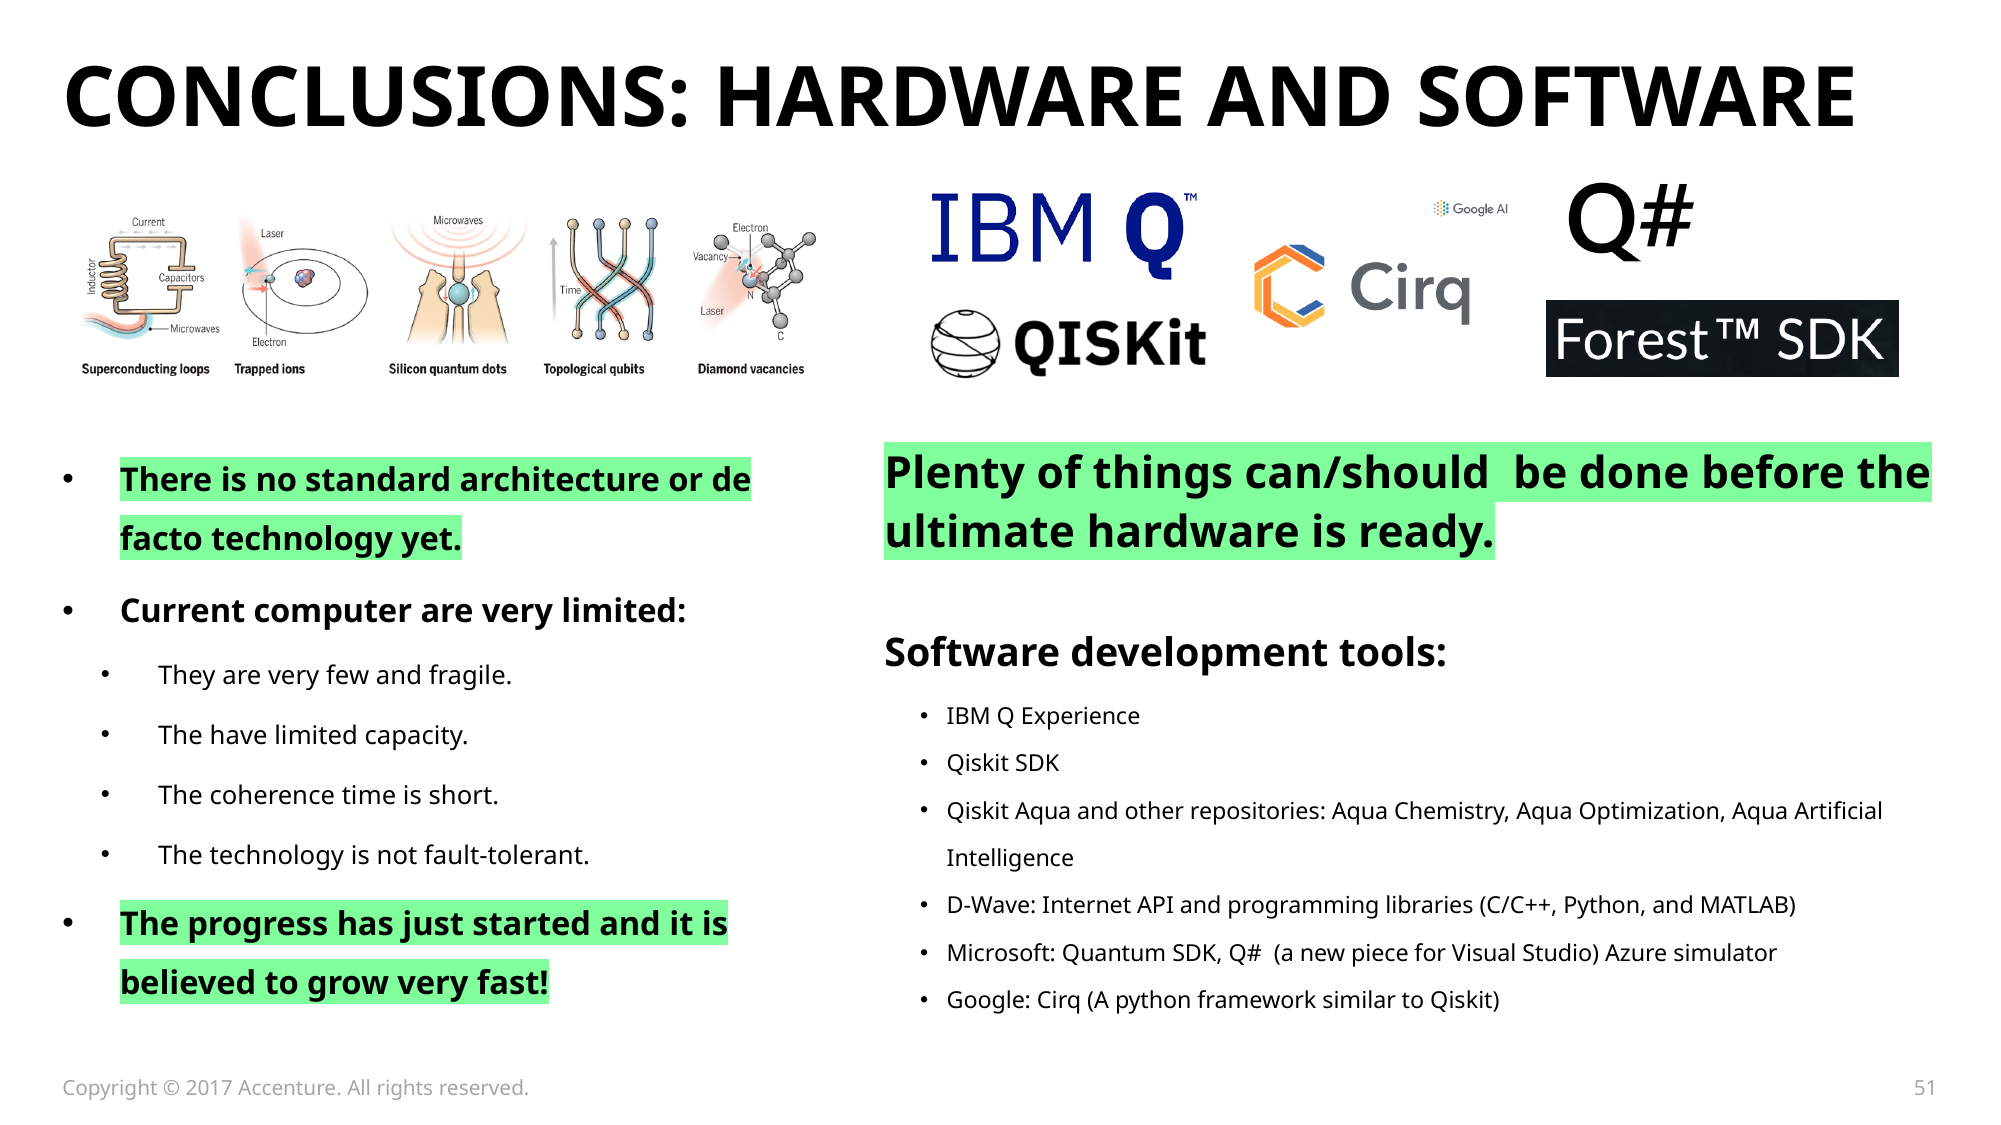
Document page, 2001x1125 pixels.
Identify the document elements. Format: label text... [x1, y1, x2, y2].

title Conclusions: hardware AND SOFTWARE [62, 62, 1975, 225]
picture [1564, 161, 1701, 282]
footer Copyright © 2017 Accenture. All rights reserved. [62, 1069, 1000, 1104]
picture [80, 208, 827, 377]
picture [1546, 300, 1899, 377]
slide_number 51 [1887, 1069, 1938, 1104]
list There is no standard architecture or de facto technology yet. Current computer are very limited: They are very few and fragile. The have limited capacity. The coherence time is short. The technology is not fault-tolerant. The progress has just started and it is believed to grow very fast! [62, 424, 772, 1027]
text_box Plenty of things can/should be done before the ultimate hardware is ready. Software development tools: IBM Q Experience Qiskit SDK Qiskit Aqua and other repositories: Aqua Chemistry, Aqua Optimization, Aqua Artificial Intelligence D-Wave: Internet API and programming libraries (C/C++, Python, and MATLAB) Microsoft: Quantum SDK, Q# (a new piece for Visual Studio) Azure simulator Google: Cirq (A python framework similar to Qiskit) [840, 424, 1975, 1027]
picture [913, 190, 1516, 390]
